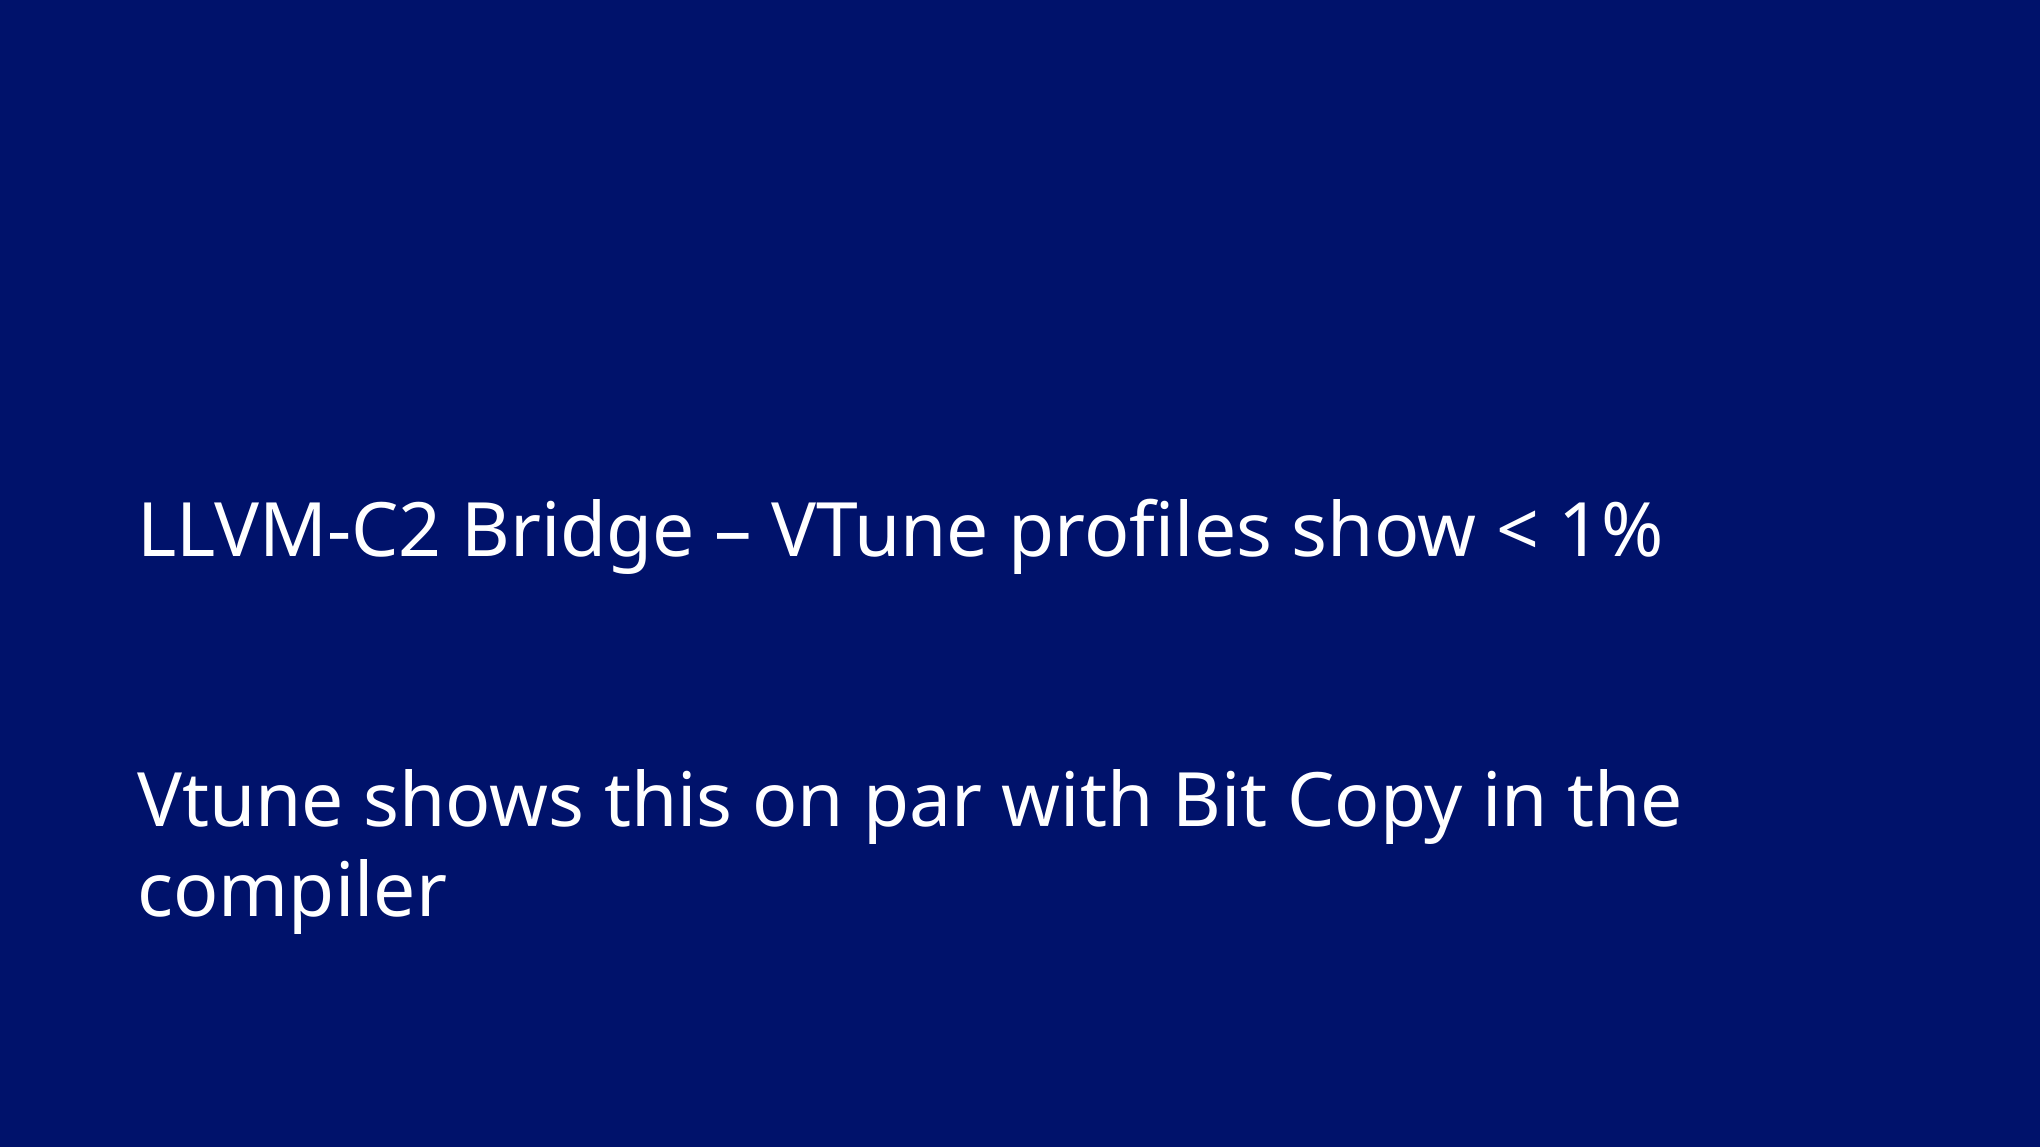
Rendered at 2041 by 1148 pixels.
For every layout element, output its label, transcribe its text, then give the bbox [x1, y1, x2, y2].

title LLVM-C2 Bridge – VTune profiles show < 1% Vtune shows this on par with Bit Copy in the compiler [107, 473, 1883, 624]
